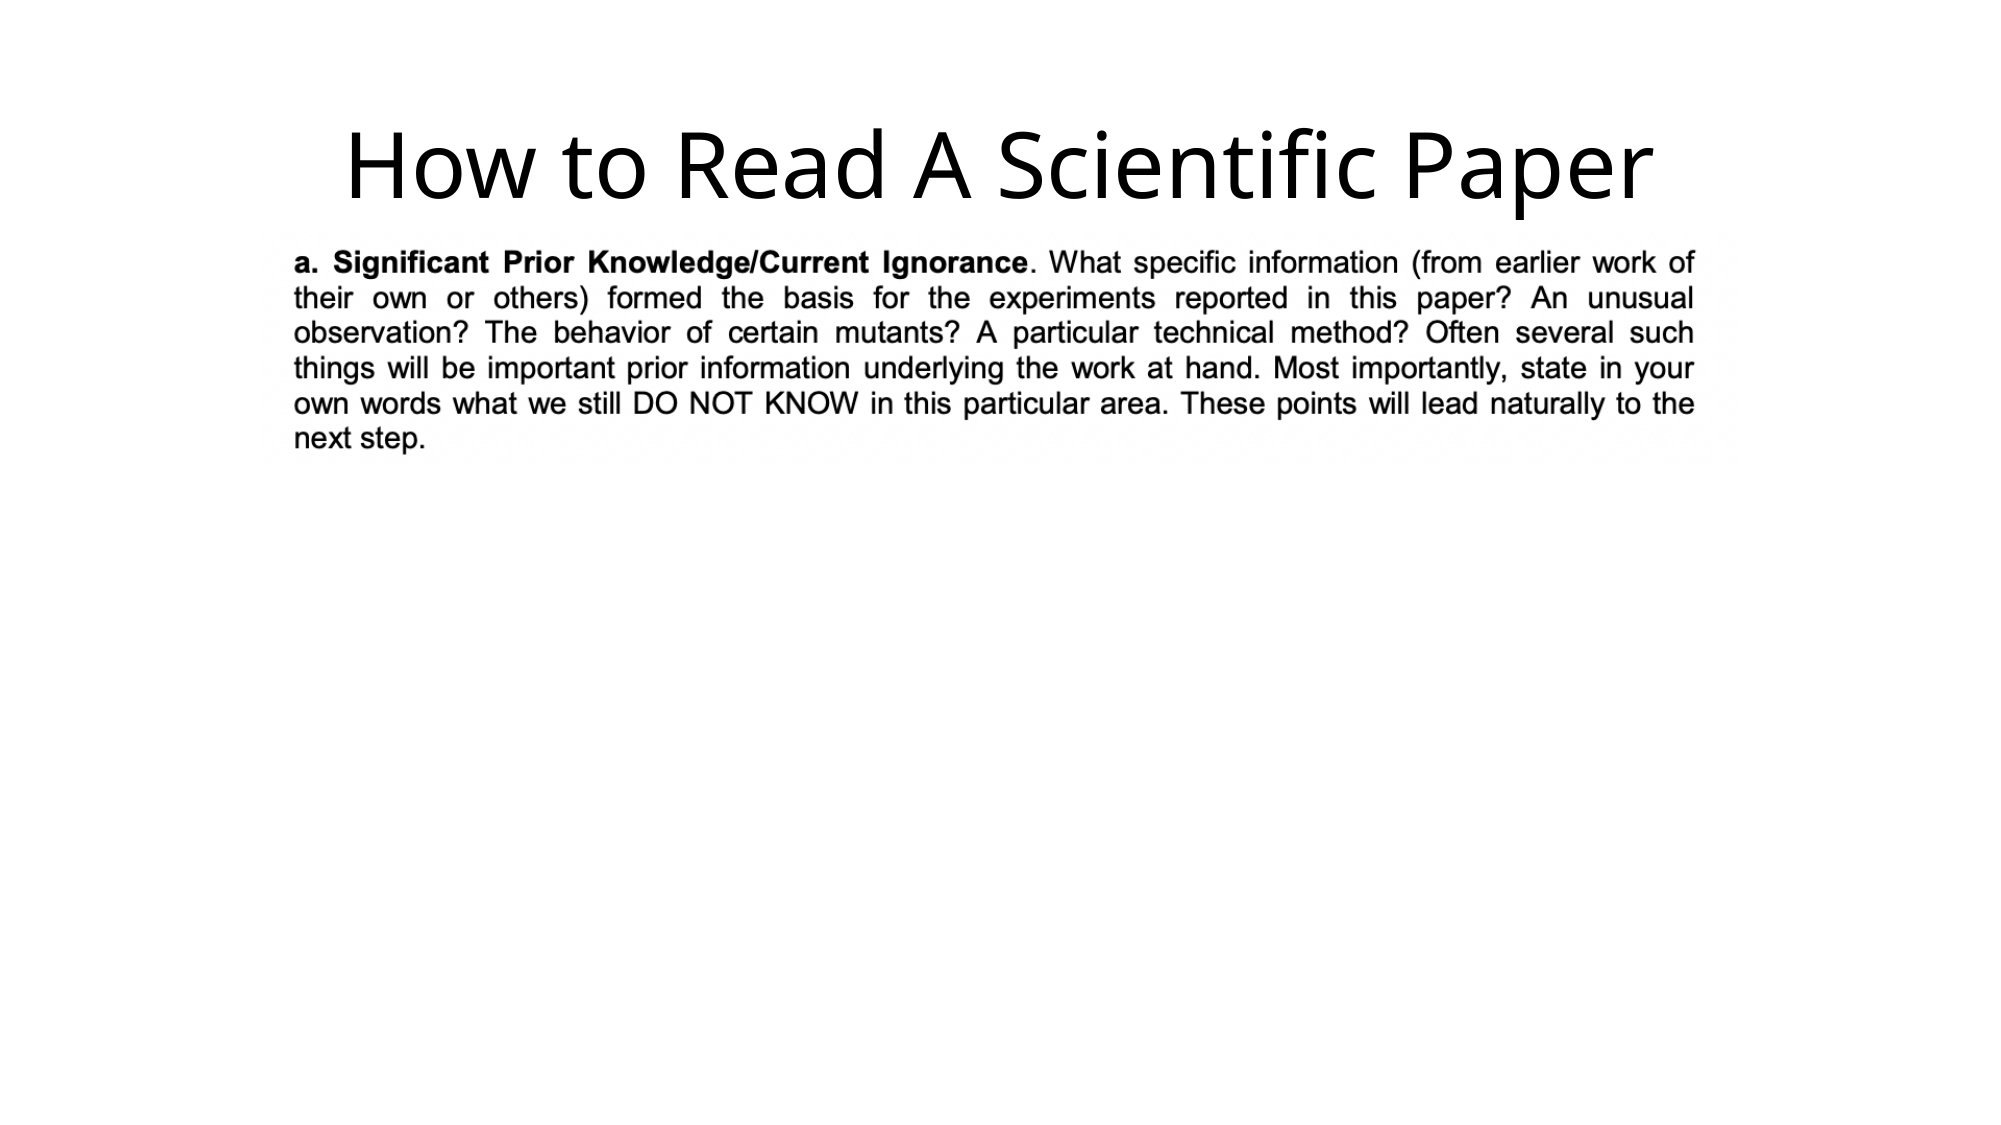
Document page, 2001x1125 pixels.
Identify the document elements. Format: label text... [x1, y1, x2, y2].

title How to Read A Scientific Paper [137, 59, 1863, 278]
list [260, 231, 1739, 464]
